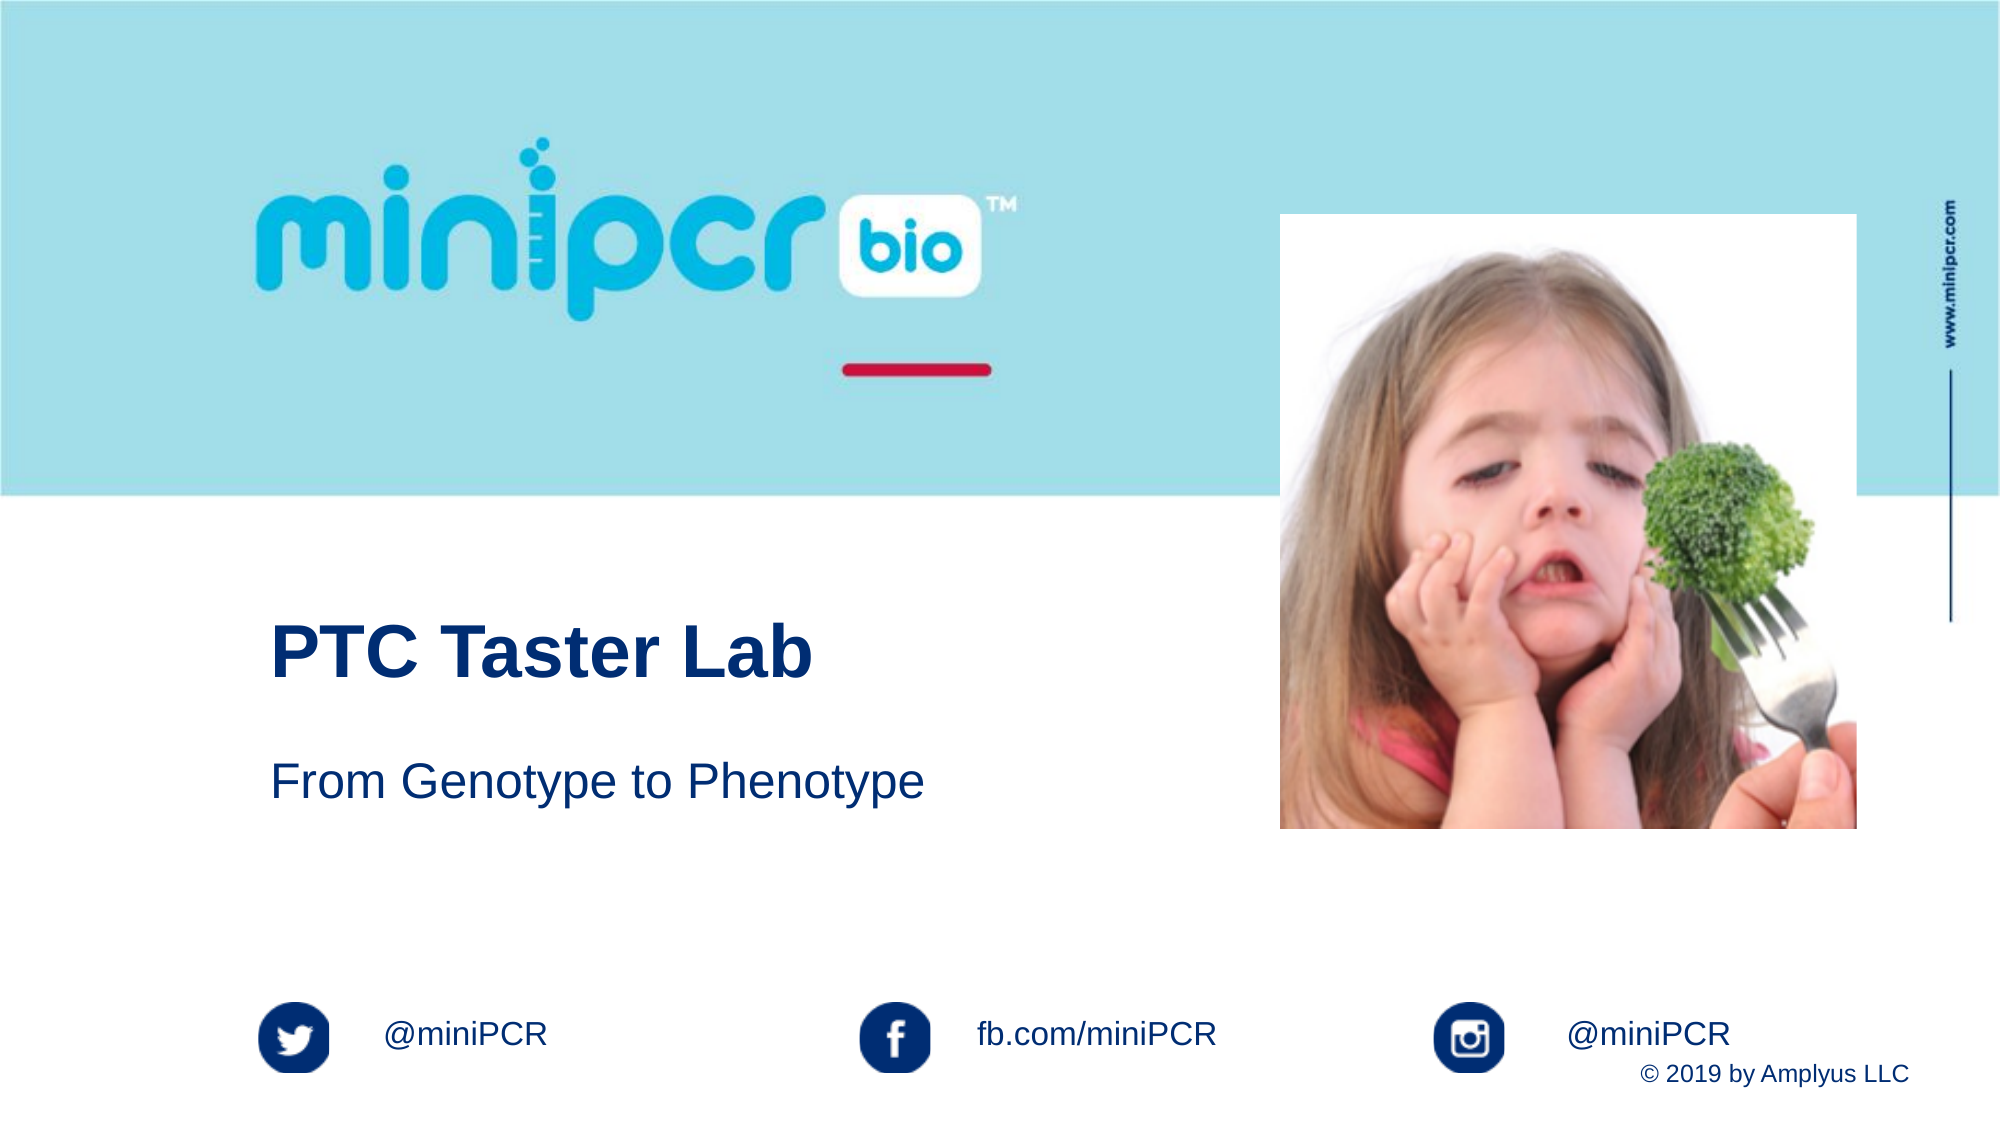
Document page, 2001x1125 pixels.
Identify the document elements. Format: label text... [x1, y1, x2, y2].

text_box @miniPCR [1551, 1005, 2000, 1082]
list @miniPCR [368, 1005, 844, 1082]
picture [0, 0, 2000, 1125]
text_box © 2019 by Amplyus LLC [1172, 1050, 1925, 1096]
picture [1451, 1020, 1489, 1050]
title PTC Taster Lab [255, 553, 1209, 741]
list From Genotype to Phenotype [254, 741, 1209, 858]
list fb.com/miniPCR [962, 1004, 1363, 1082]
